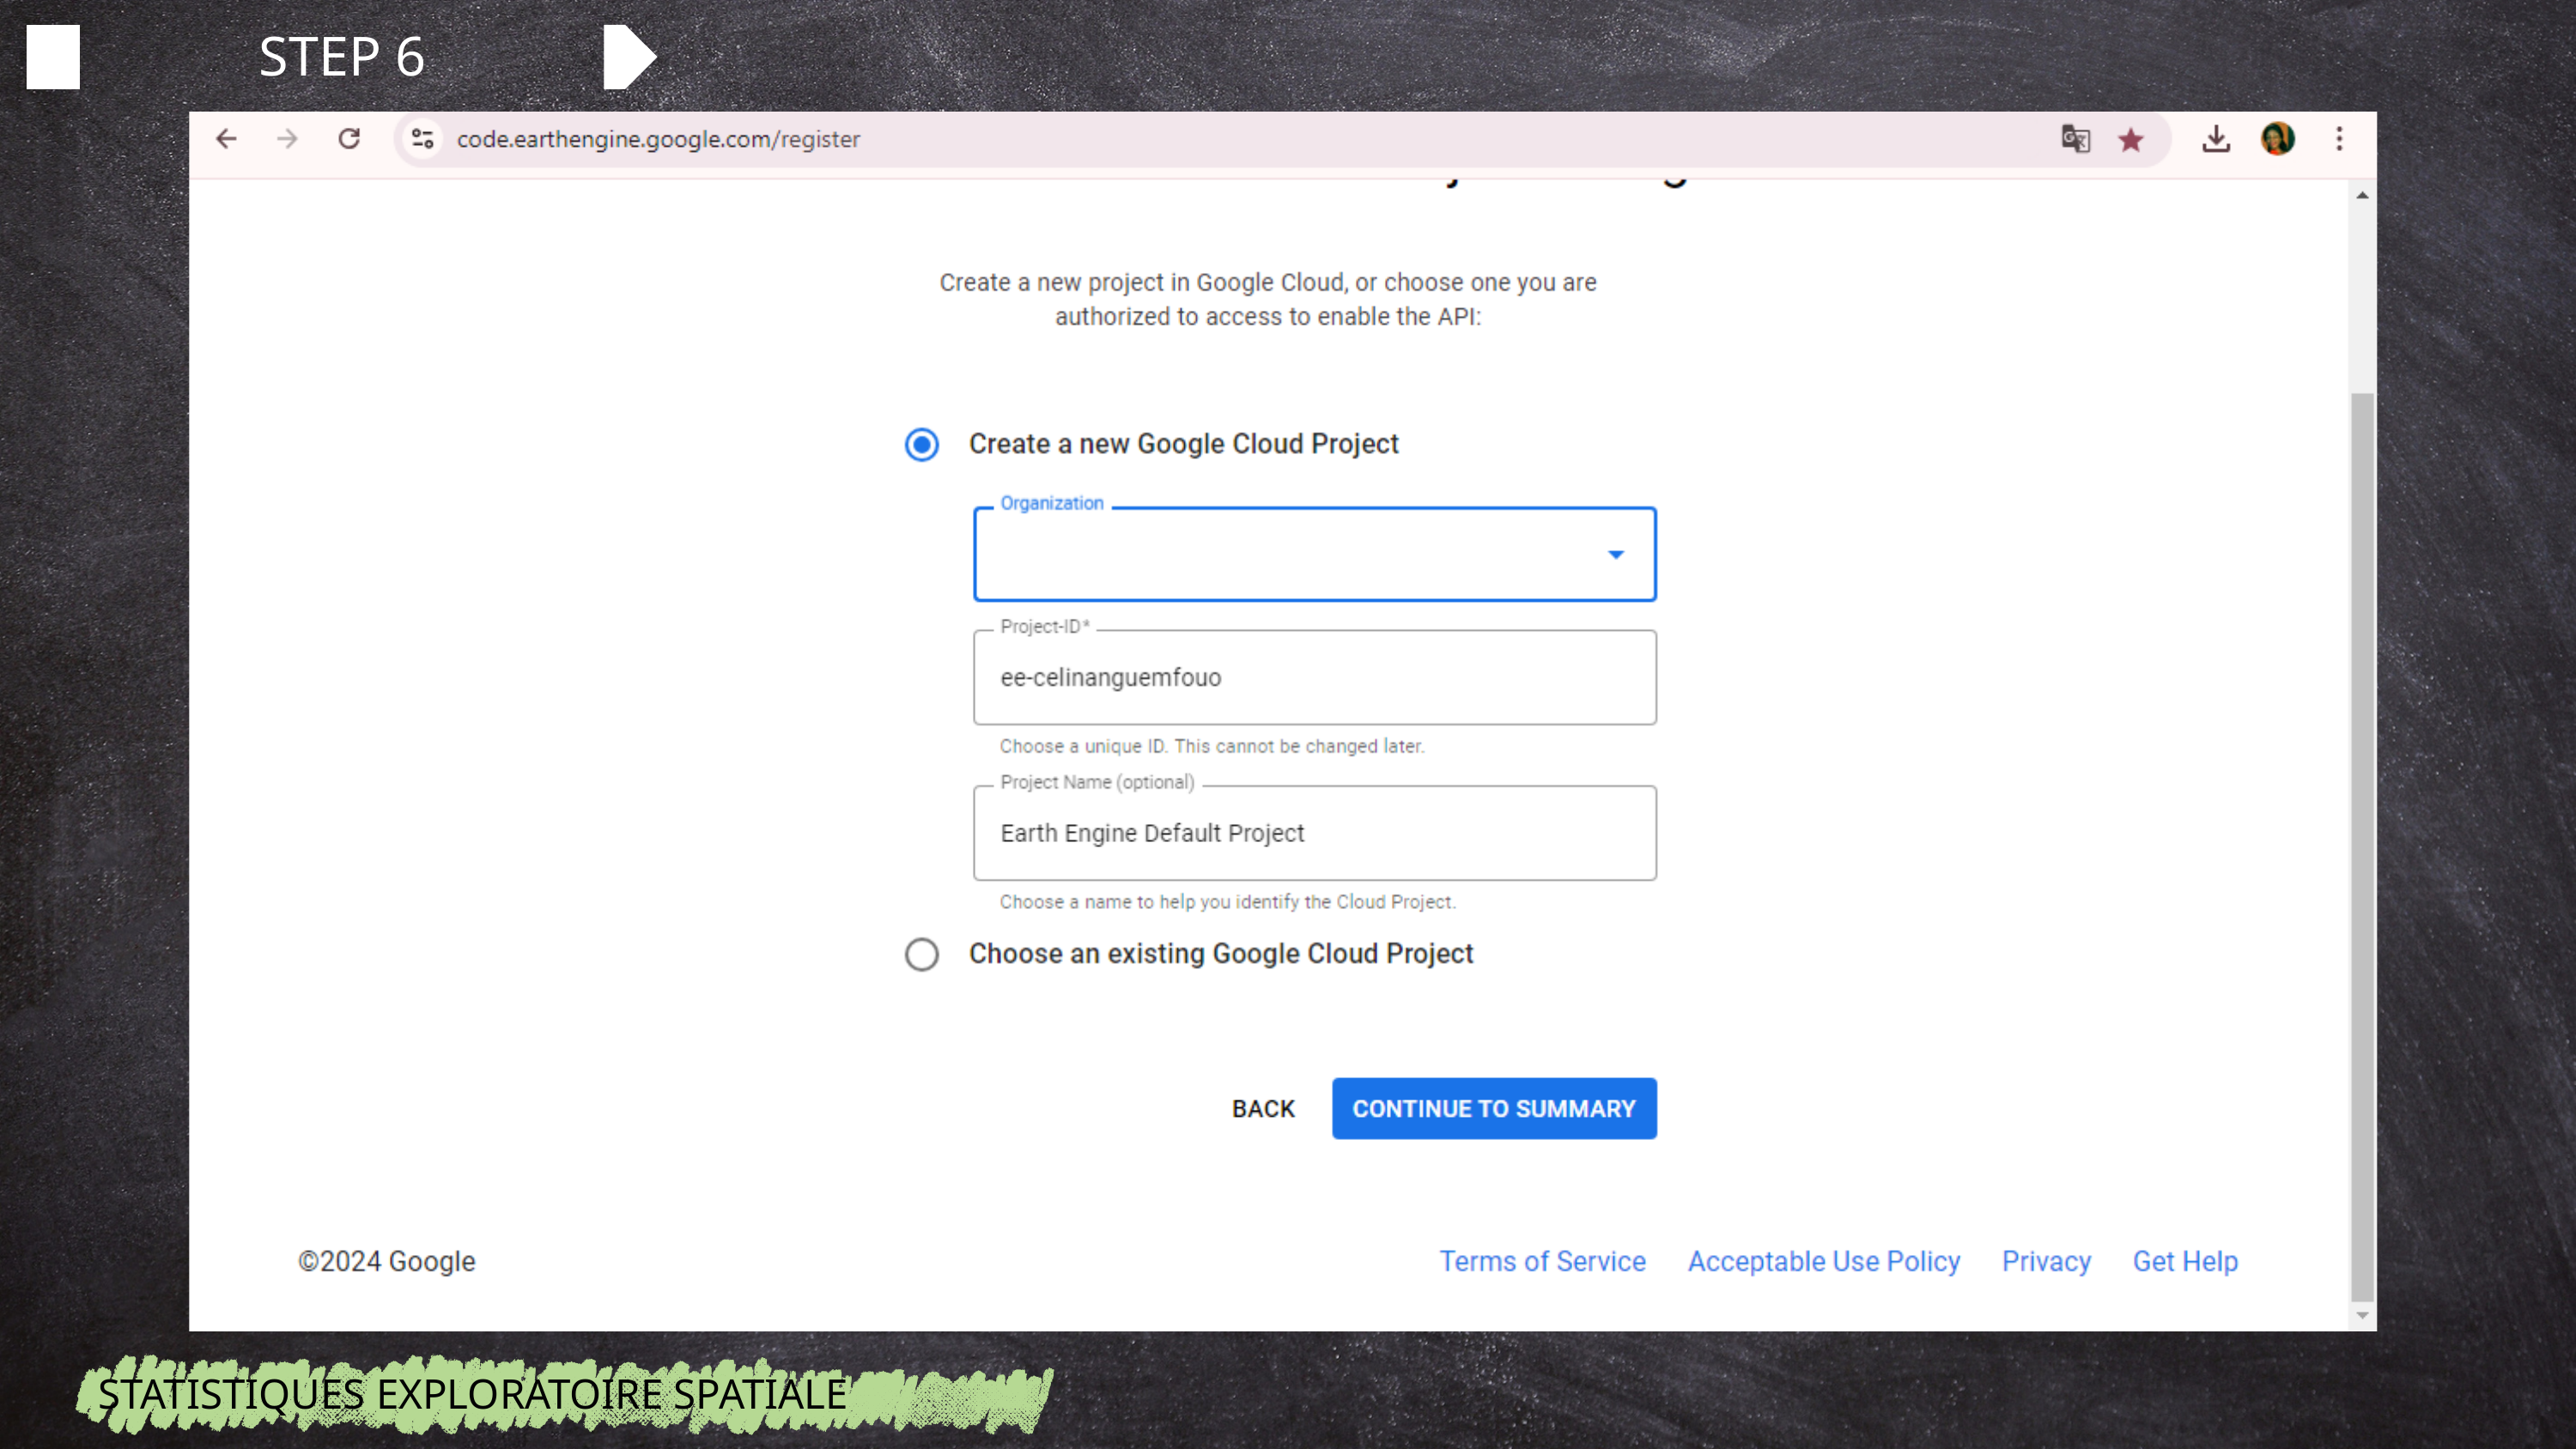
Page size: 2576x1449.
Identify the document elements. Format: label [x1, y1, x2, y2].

text_box [189, 112, 2378, 1331]
text_box [0, 0, 2576, 1449]
text_box [75, 1354, 1054, 1436]
text_box [0, 24, 686, 90]
